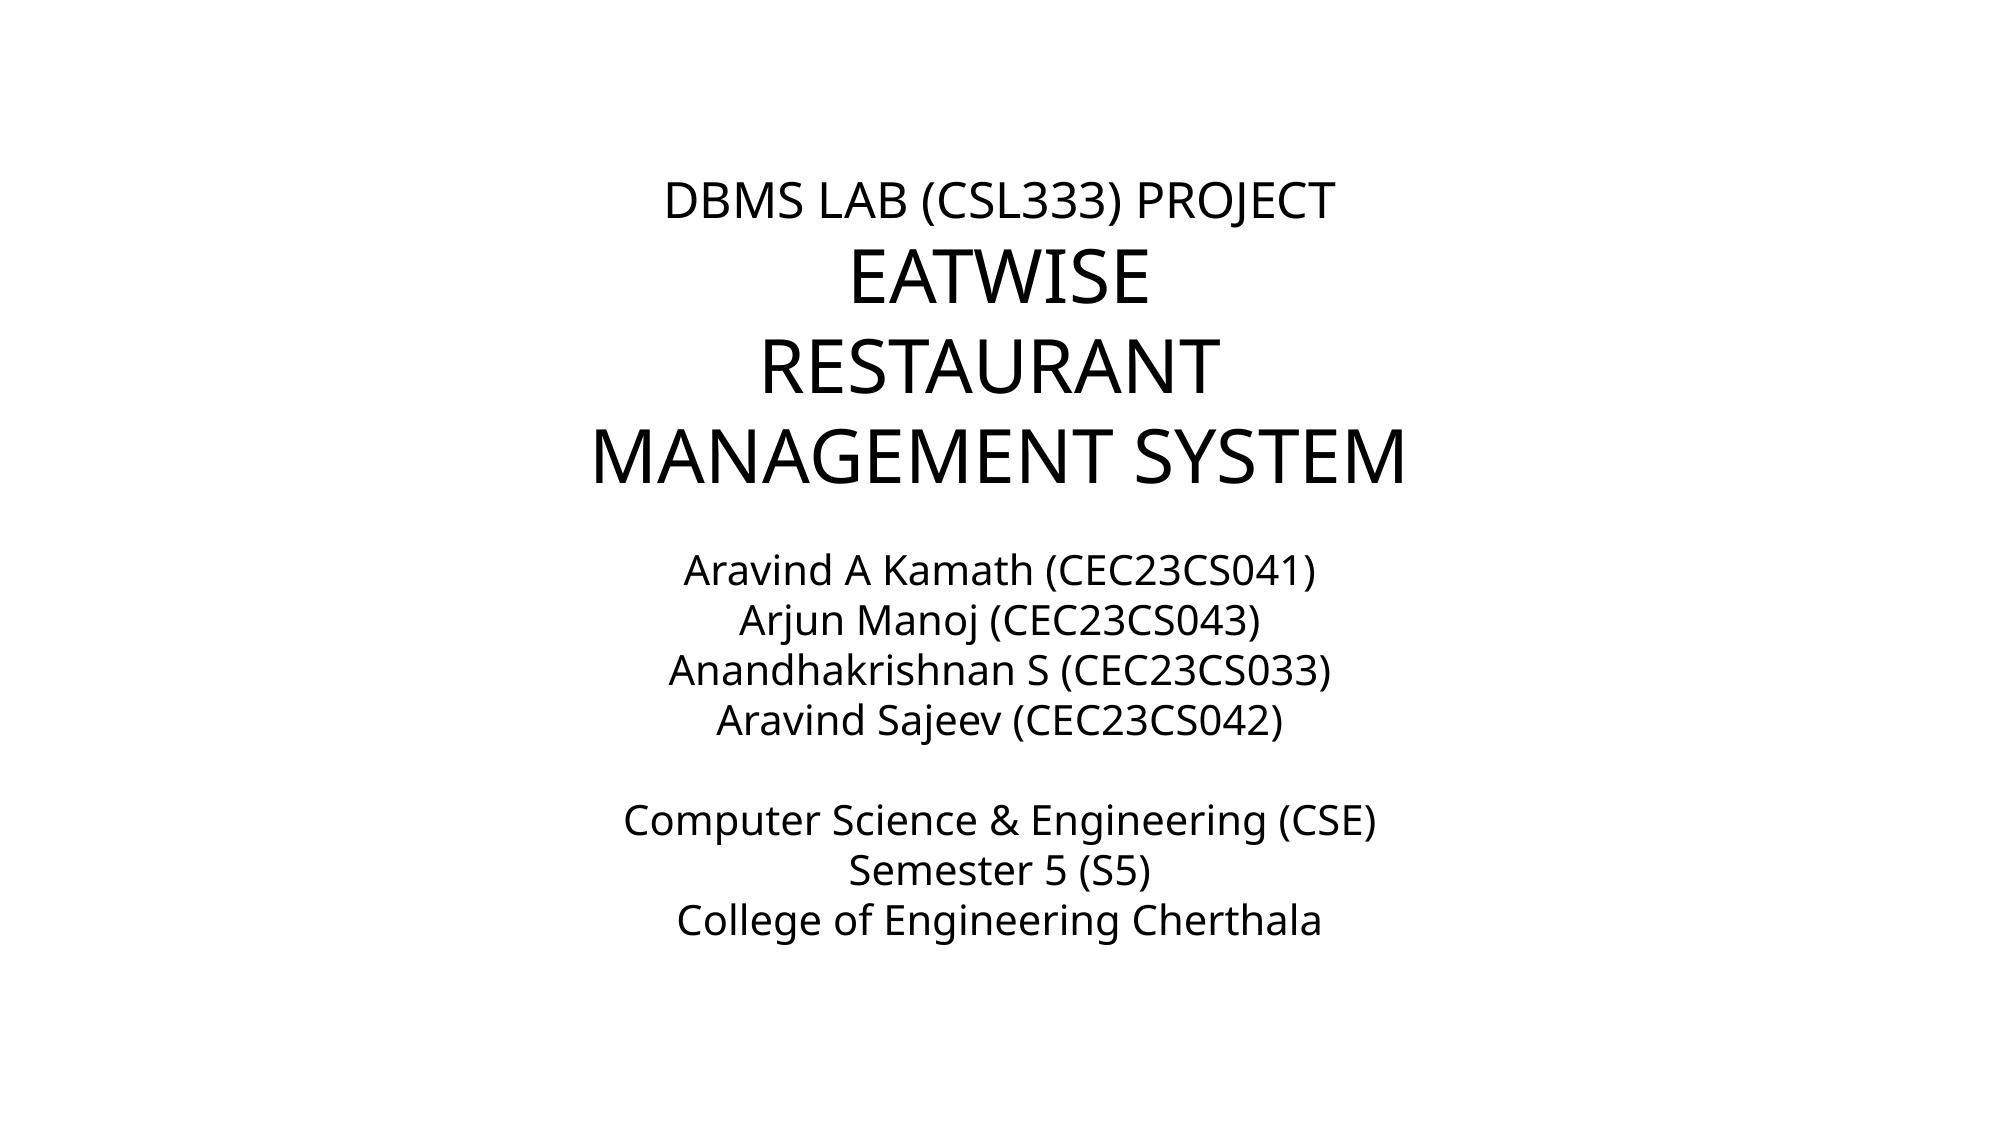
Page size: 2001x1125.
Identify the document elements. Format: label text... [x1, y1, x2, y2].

text_box DBMS LAB (CSL333) PROJECT EATWISE RESTAURANT MANAGEMENT SYSTEM Aravind A Kamath (CEC23CS041) Arjun Manoj (CEC23CS043) Anandhakrishnan S (CEC23CS033) Aravind Sajeev (CEC23CS042) Computer Science & Engineering (CSE) Semester 5 (S5) College of Engineering Cherthala [574, 161, 1425, 951]
